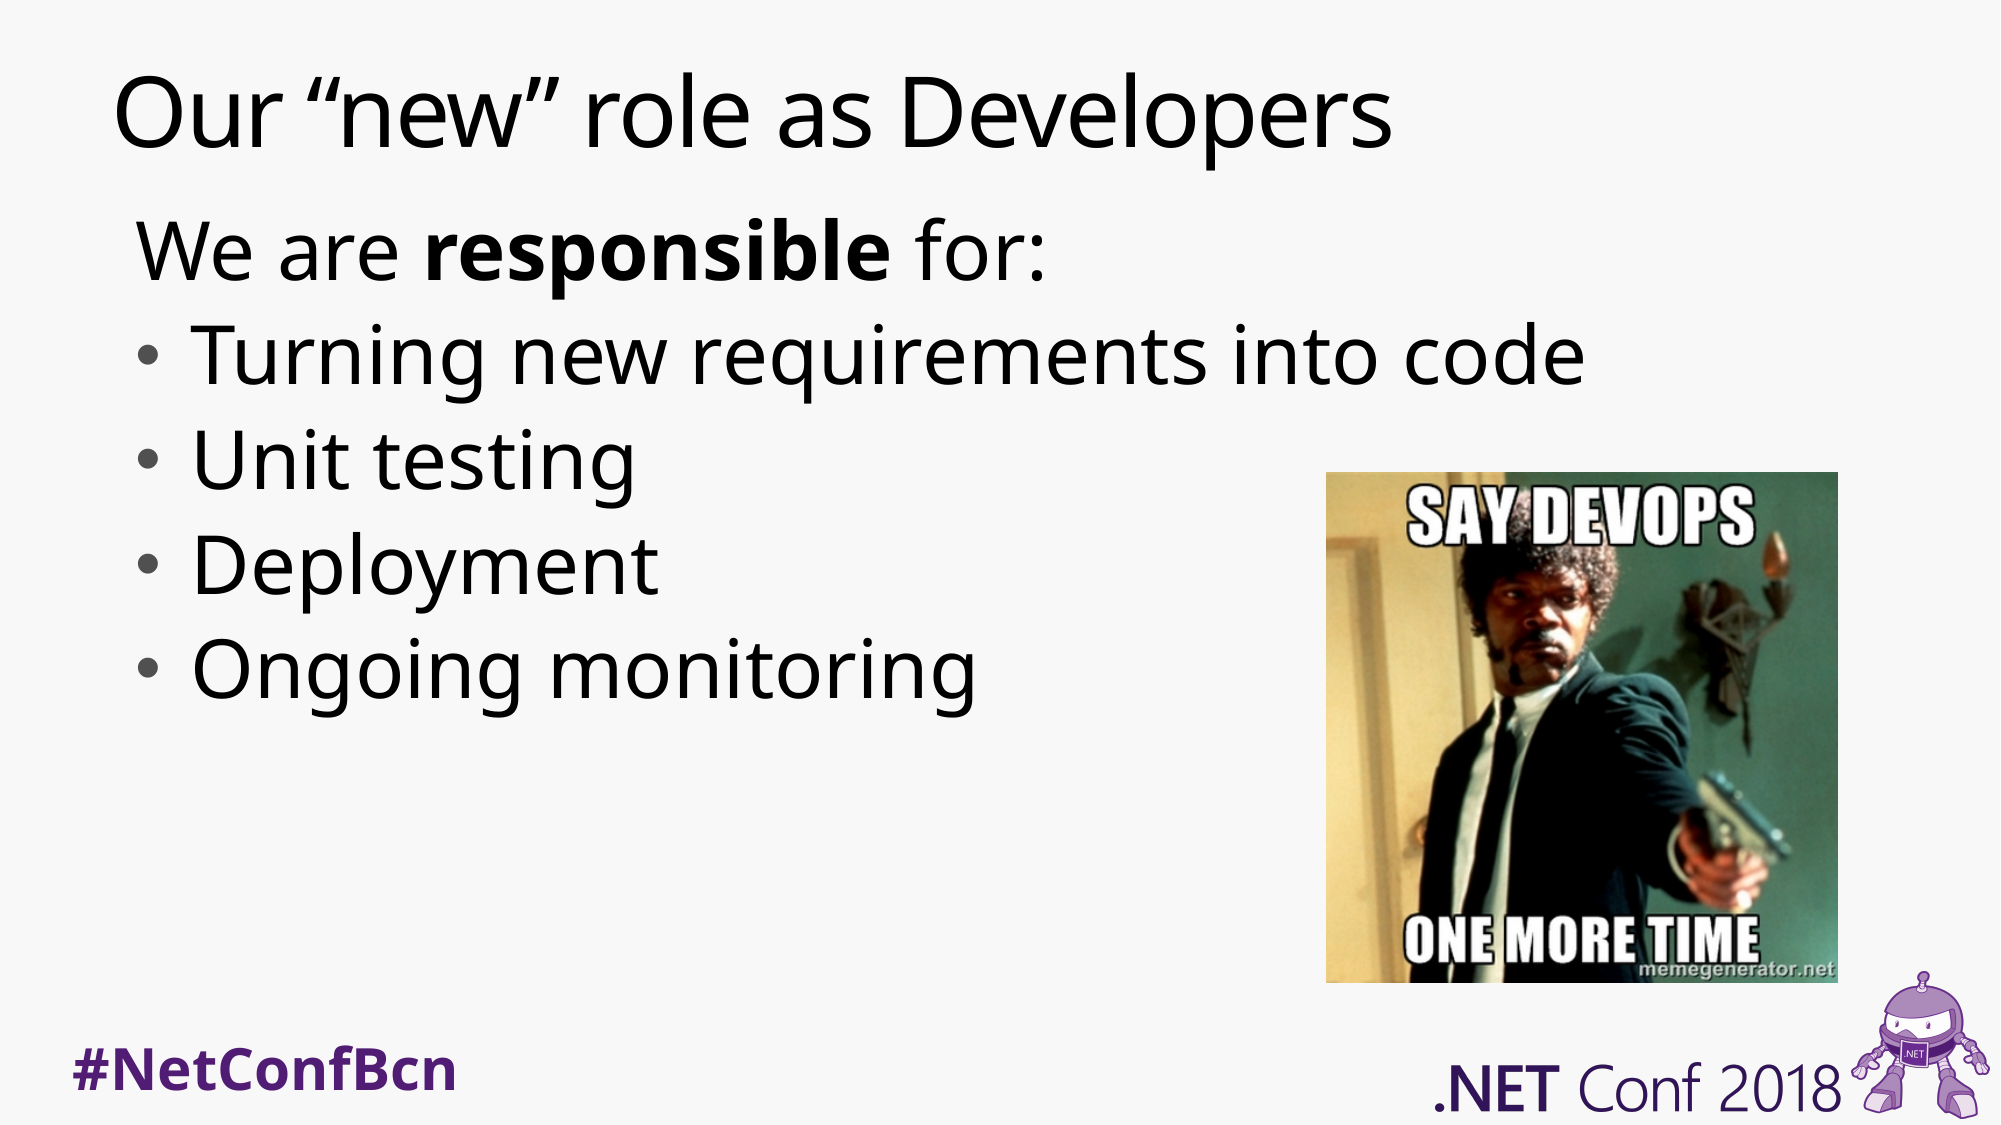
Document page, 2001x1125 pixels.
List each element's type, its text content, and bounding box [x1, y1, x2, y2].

picture [1851, 971, 1990, 1119]
picture [1326, 472, 1838, 984]
picture [1435, 1062, 1841, 1112]
title Our “new” role as Developers [87, 47, 2000, 196]
list We are responsible for: Turning new requirements into code Unit testing Deployment Ongoing monitoring [111, 196, 1912, 750]
